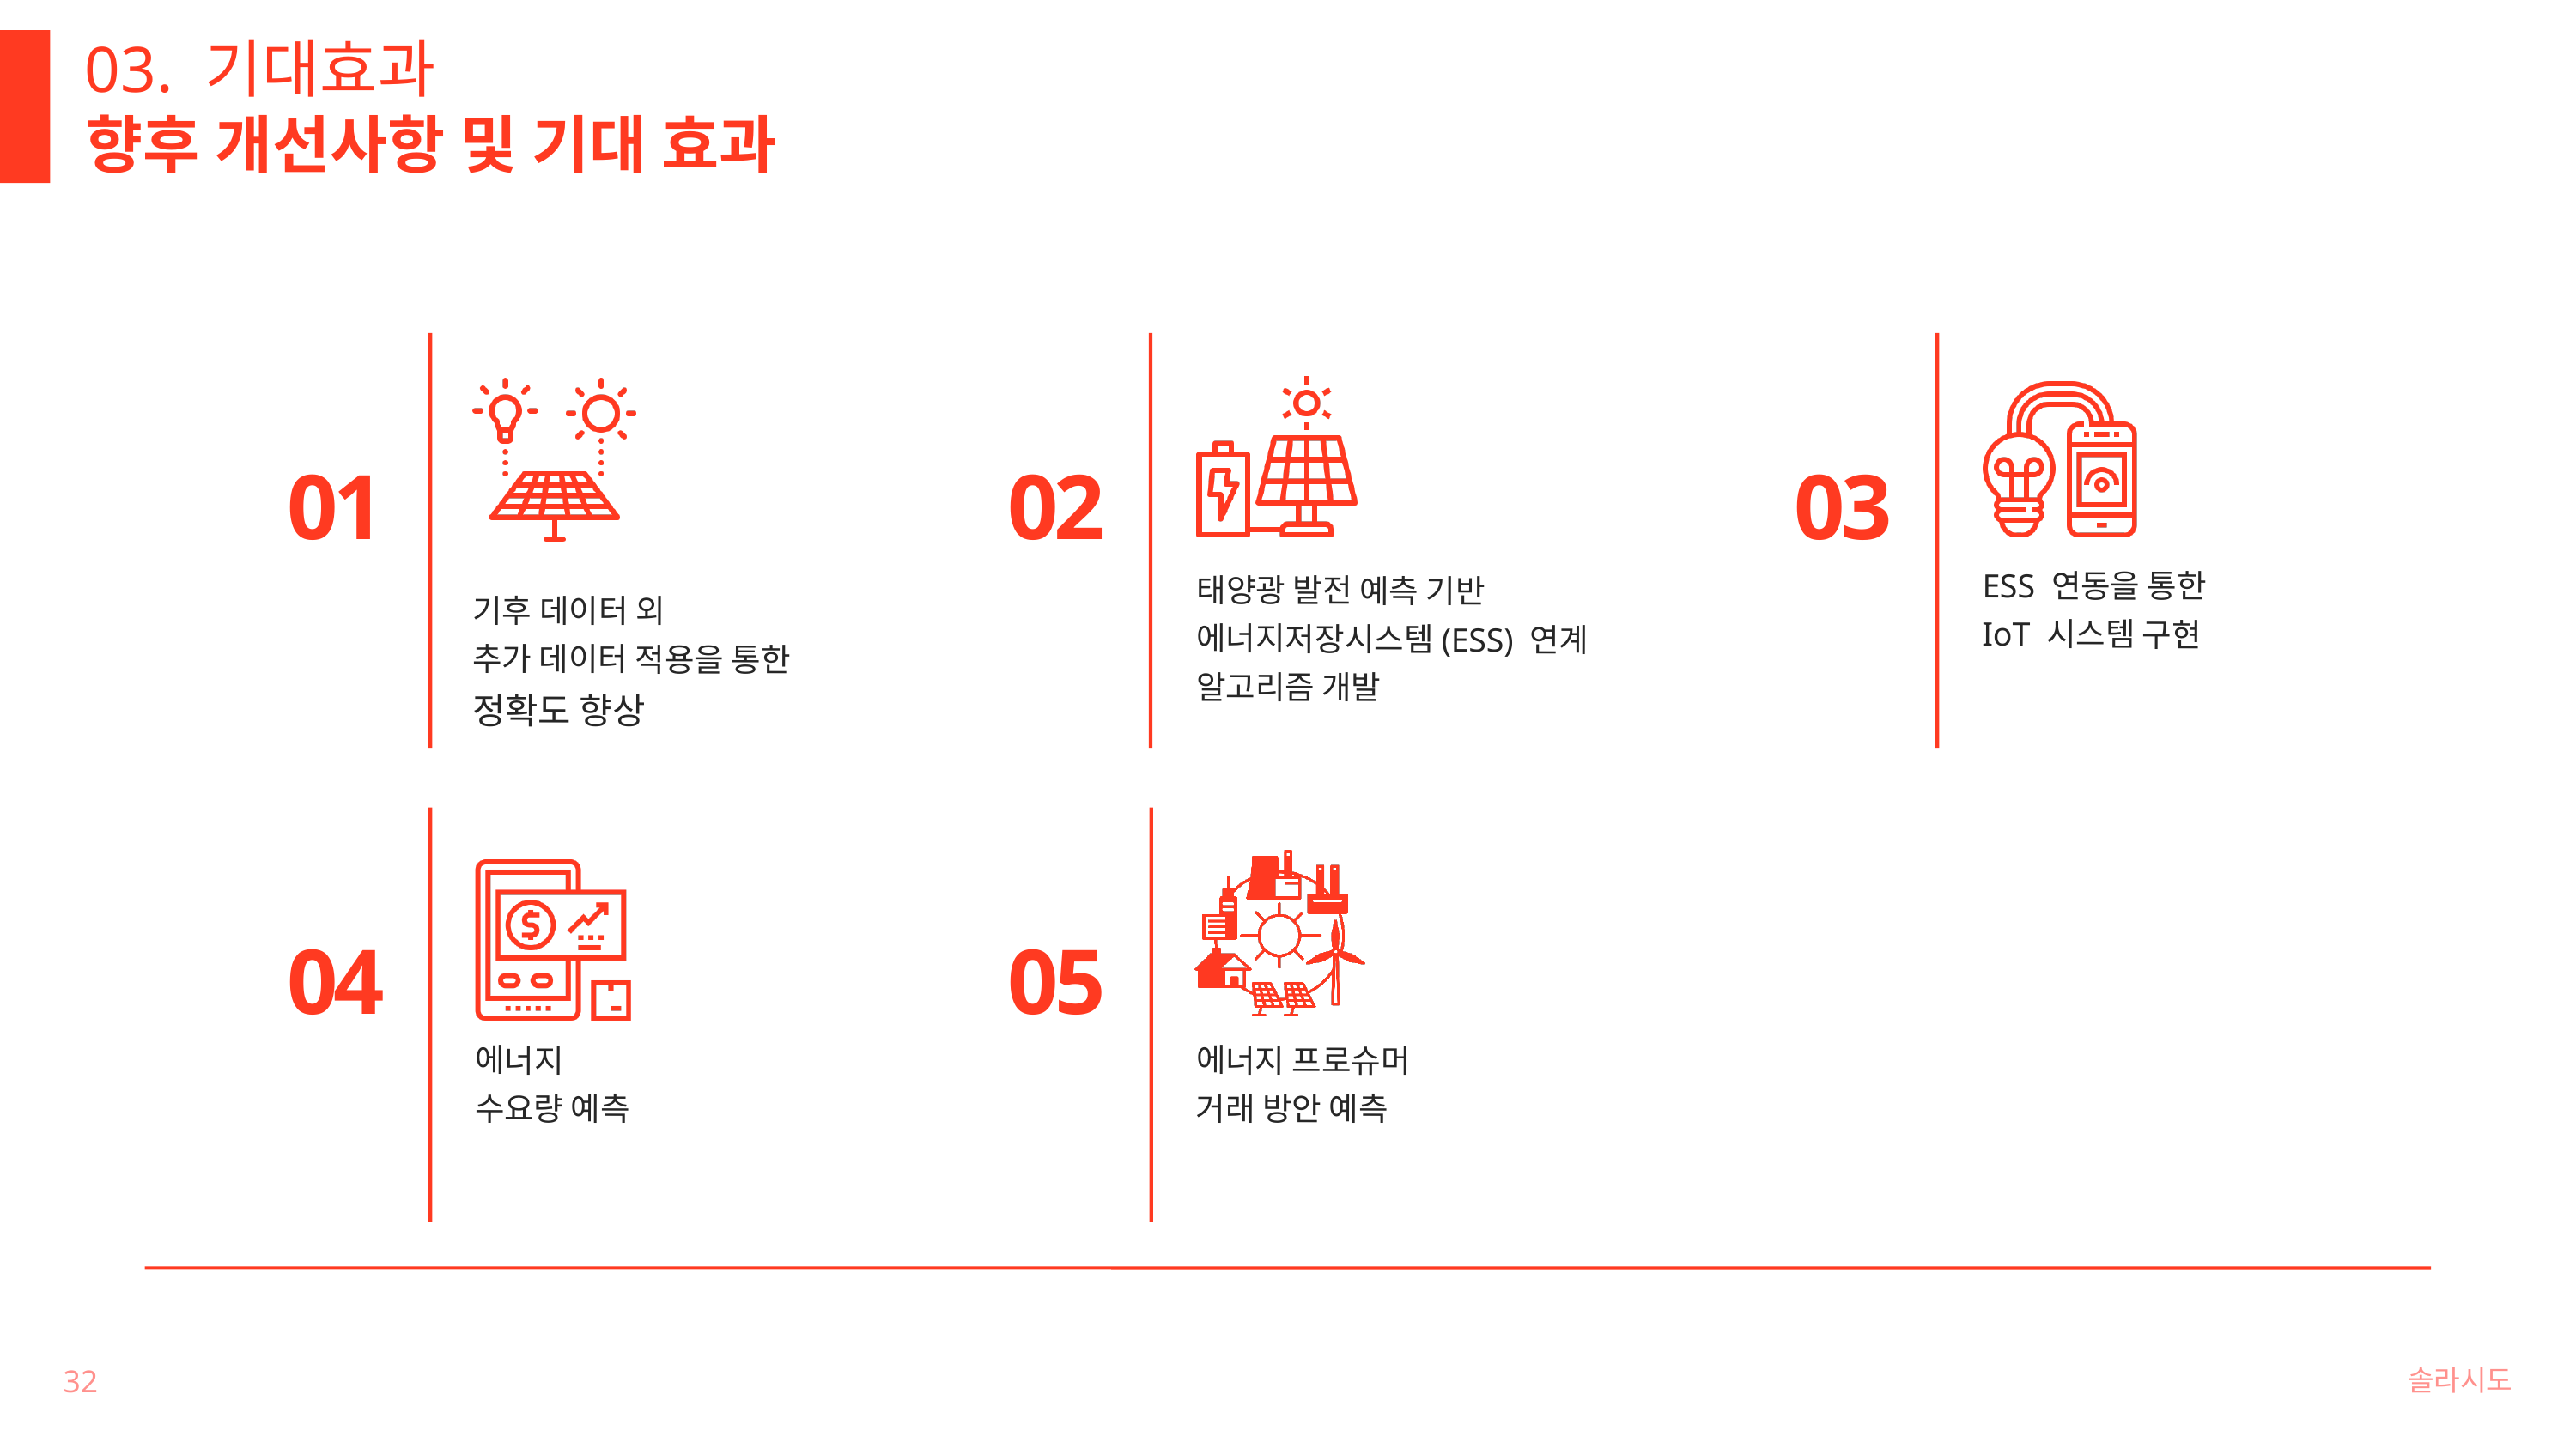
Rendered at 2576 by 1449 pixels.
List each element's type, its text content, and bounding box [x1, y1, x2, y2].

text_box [275, 332, 2393, 1223]
slide_number 32 [50, 1357, 351, 1410]
footer 솔라시도 [2117, 1357, 2526, 1410]
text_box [84, 32, 1682, 184]
